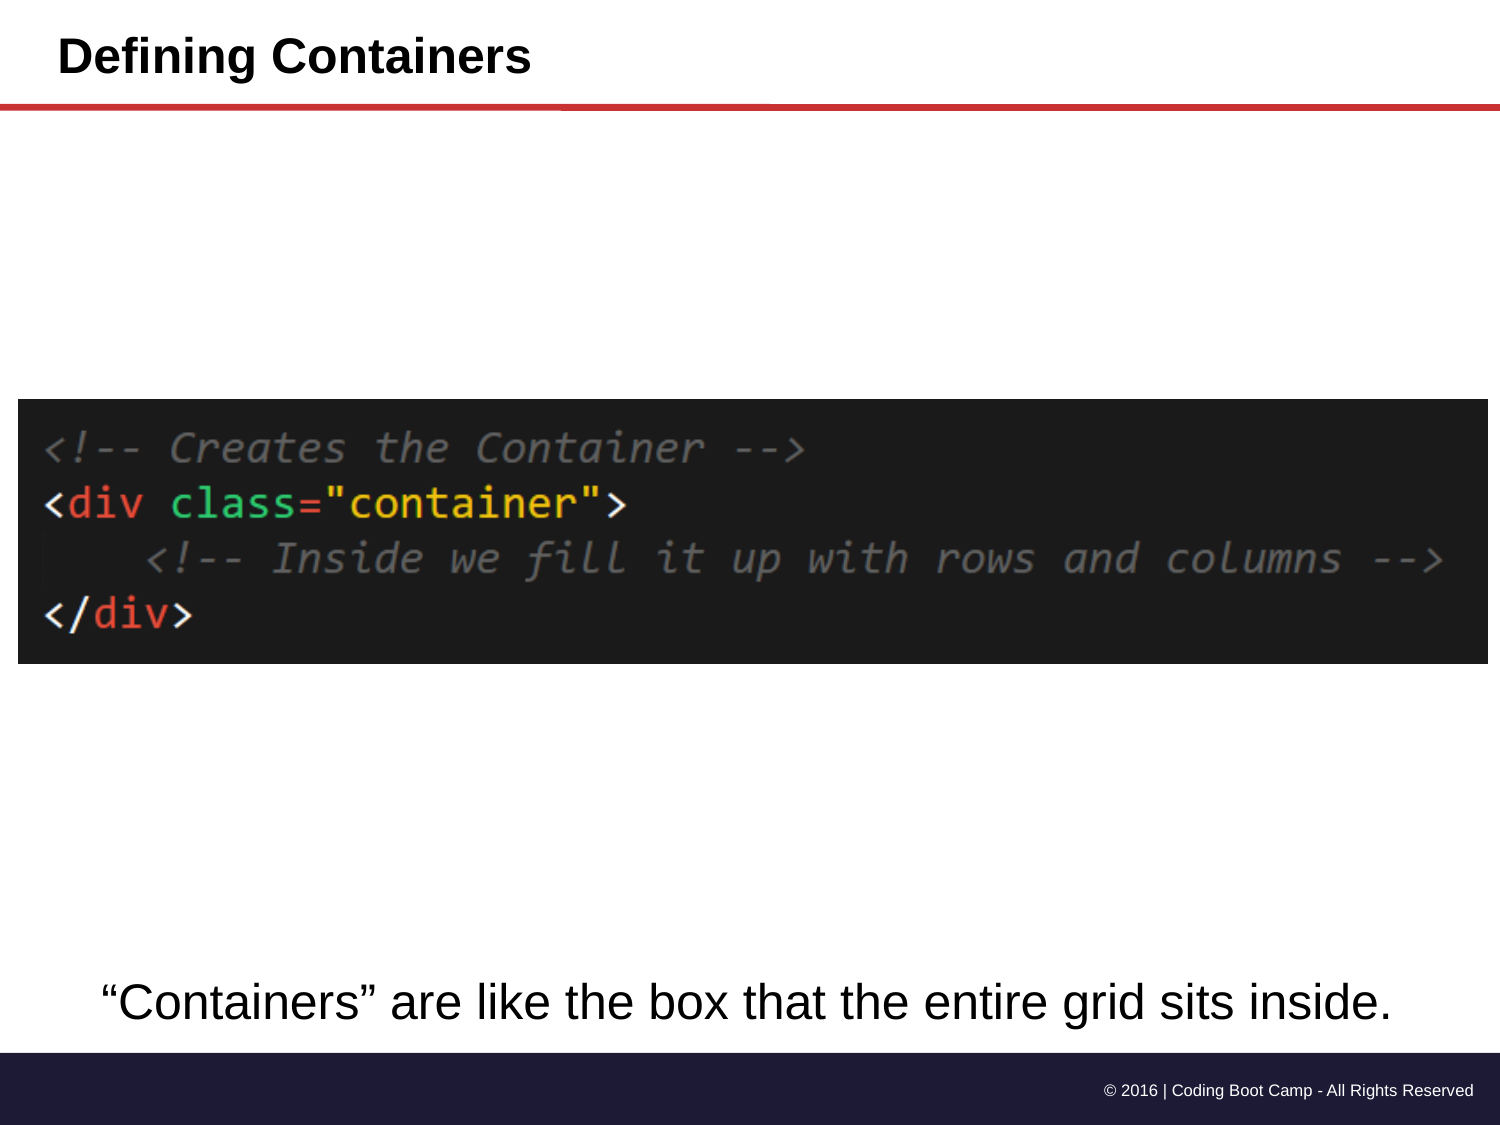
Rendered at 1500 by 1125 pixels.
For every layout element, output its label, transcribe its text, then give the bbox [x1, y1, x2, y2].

picture [18, 399, 1488, 664]
text_box “Containers” are like the box that the entire grid sits inside. [72, 961, 1423, 1037]
text_box Defining Containers [49, 16, 888, 91]
